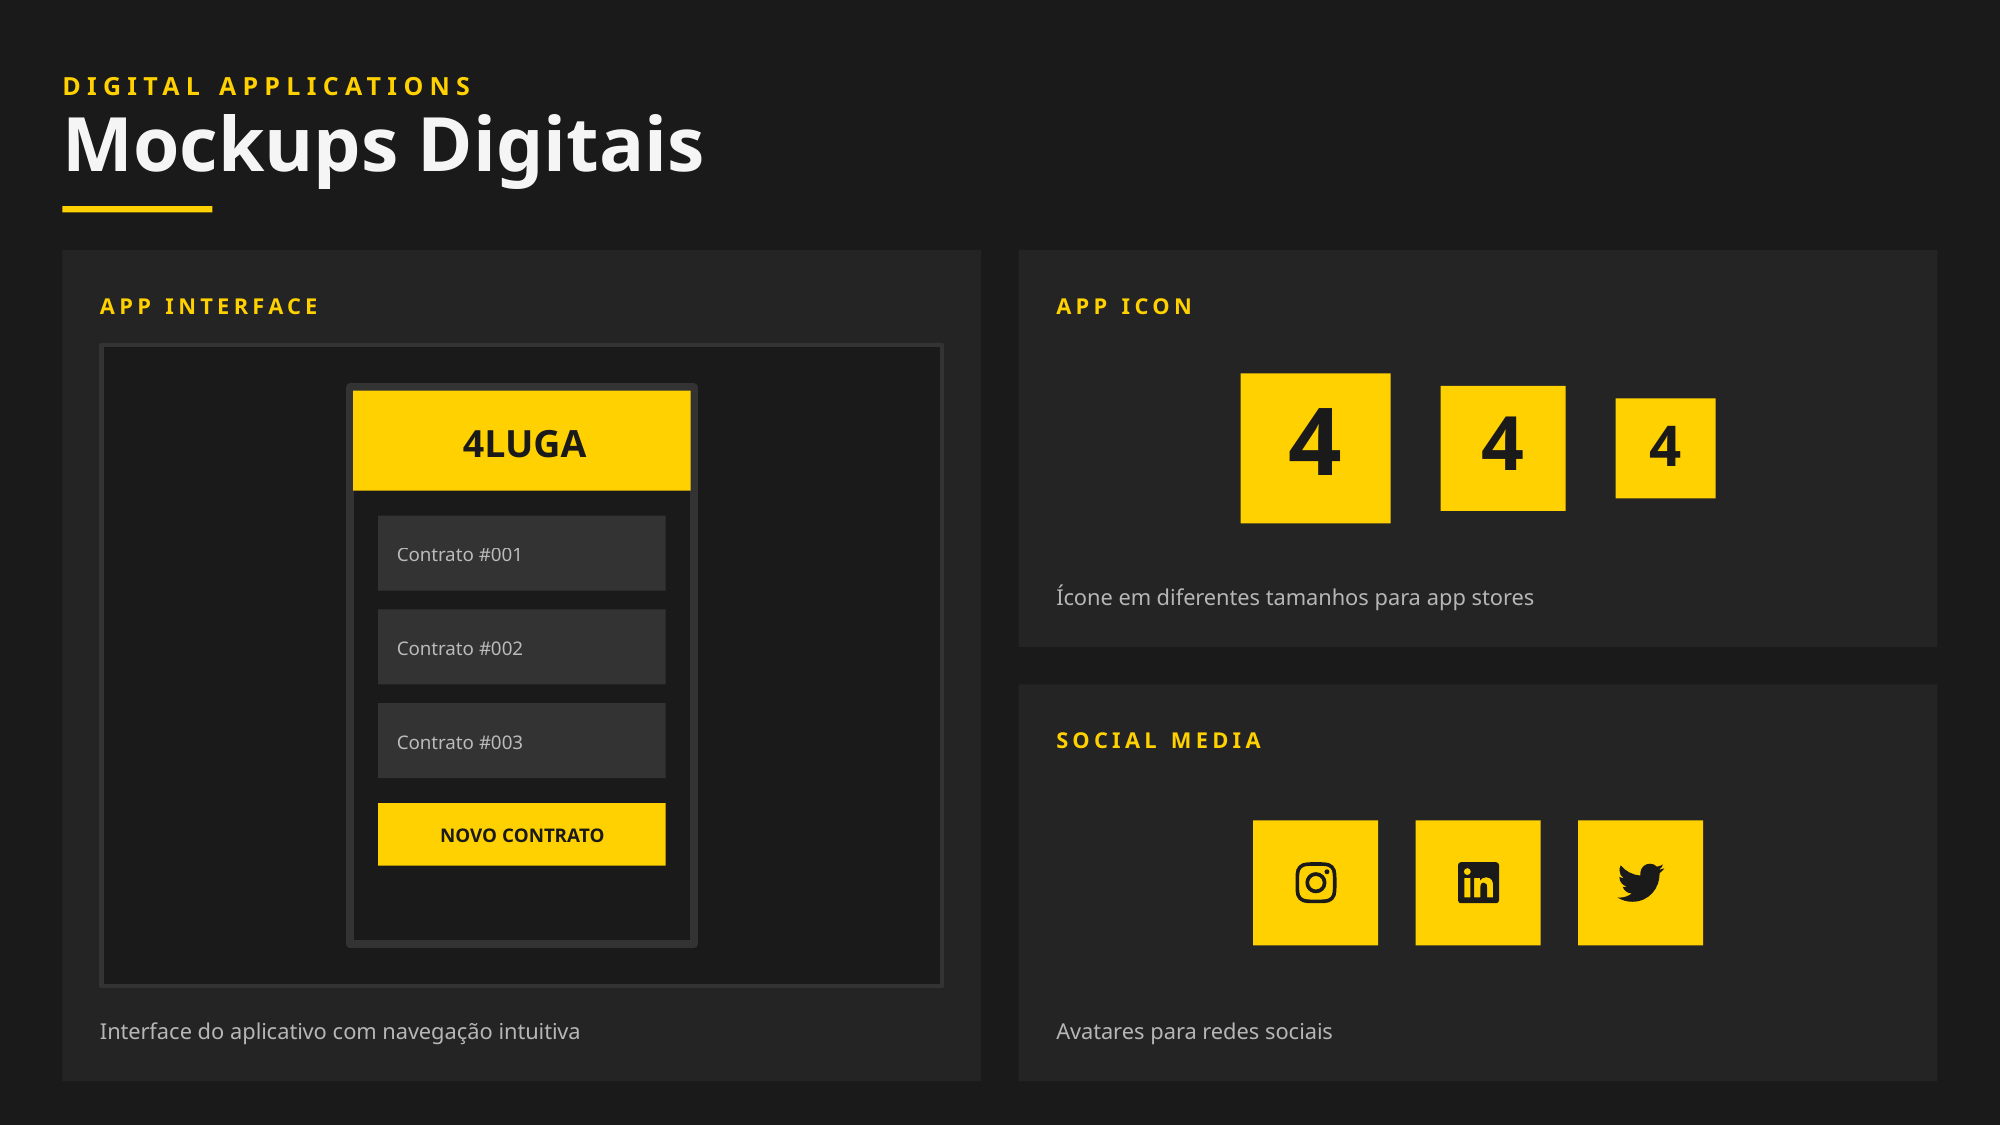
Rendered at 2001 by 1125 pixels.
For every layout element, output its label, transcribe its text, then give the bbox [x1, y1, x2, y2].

text_box [1253, 820, 1379, 946]
text_box Avatares para redes sociais [1056, 1012, 1911, 1044]
text_box 4 [1481, 410, 1563, 486]
text_box [62, 206, 213, 213]
text_box [1240, 373, 1391, 524]
text_box [378, 515, 666, 591]
text_box Contrato #003 [396, 728, 535, 754]
text_box 4 [1288, 401, 1390, 496]
text_box SOCIAL MEDIA [1056, 721, 1911, 754]
text_box Interface do aplicativo com navegação intuitiva [99, 1012, 955, 1044]
text_box [1018, 249, 1938, 647]
text_box Contrato #001 [396, 540, 532, 566]
text_box [101, 345, 943, 986]
text_box NOVO CONTRATO [440, 821, 612, 847]
text_box [1415, 820, 1541, 946]
text_box [1295, 862, 1337, 904]
text_box APP ICON [1056, 287, 1911, 319]
text_box [378, 609, 666, 685]
text_box [1018, 684, 1938, 1082]
text_box [1458, 862, 1500, 904]
text_box Mockups Digitais [62, 112, 1975, 188]
text_box [350, 387, 694, 944]
text_box APP INTERFACE [99, 287, 955, 319]
text_box [1440, 385, 1566, 511]
text_box [378, 703, 666, 779]
text_box [1615, 398, 1716, 499]
text_box [62, 249, 982, 1082]
text_box [353, 390, 691, 491]
text_box 4LUGA [462, 415, 599, 466]
text_box [1578, 820, 1704, 946]
text_box [378, 803, 666, 866]
text_box DIGITAL APPLICATIONS [62, 62, 1950, 100]
text_box [1617, 863, 1665, 902]
text_box Ícone em diferentes tamanhos para app stores [1056, 578, 1911, 610]
text_box 4 [1649, 417, 1711, 480]
text_box Contrato #002 [396, 634, 535, 660]
